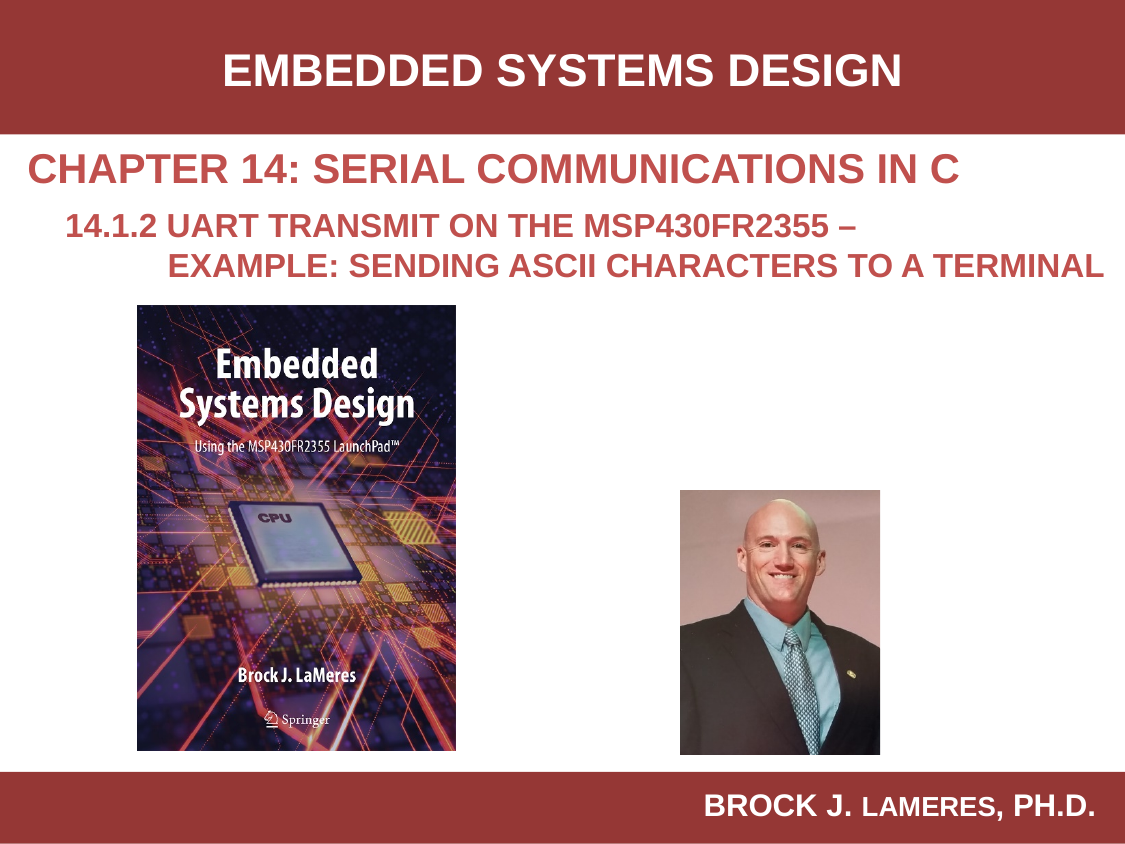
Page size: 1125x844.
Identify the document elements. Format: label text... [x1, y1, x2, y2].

text_box [0, 770, 1125, 844]
text_box 14.1.2 UART Transmit on the MSP430FR2355 – Example: Sending ASCII Characters to a Terminal [50, 196, 1125, 252]
text_box Chapter 14: Serial Communications in C [12, 136, 1100, 200]
title Embedded Systems Design [0, 1, 1125, 135]
picture [137, 305, 456, 751]
picture [679, 490, 881, 756]
subtitle Brock J. LaMeres, Ph.D. [687, 777, 1113, 832]
